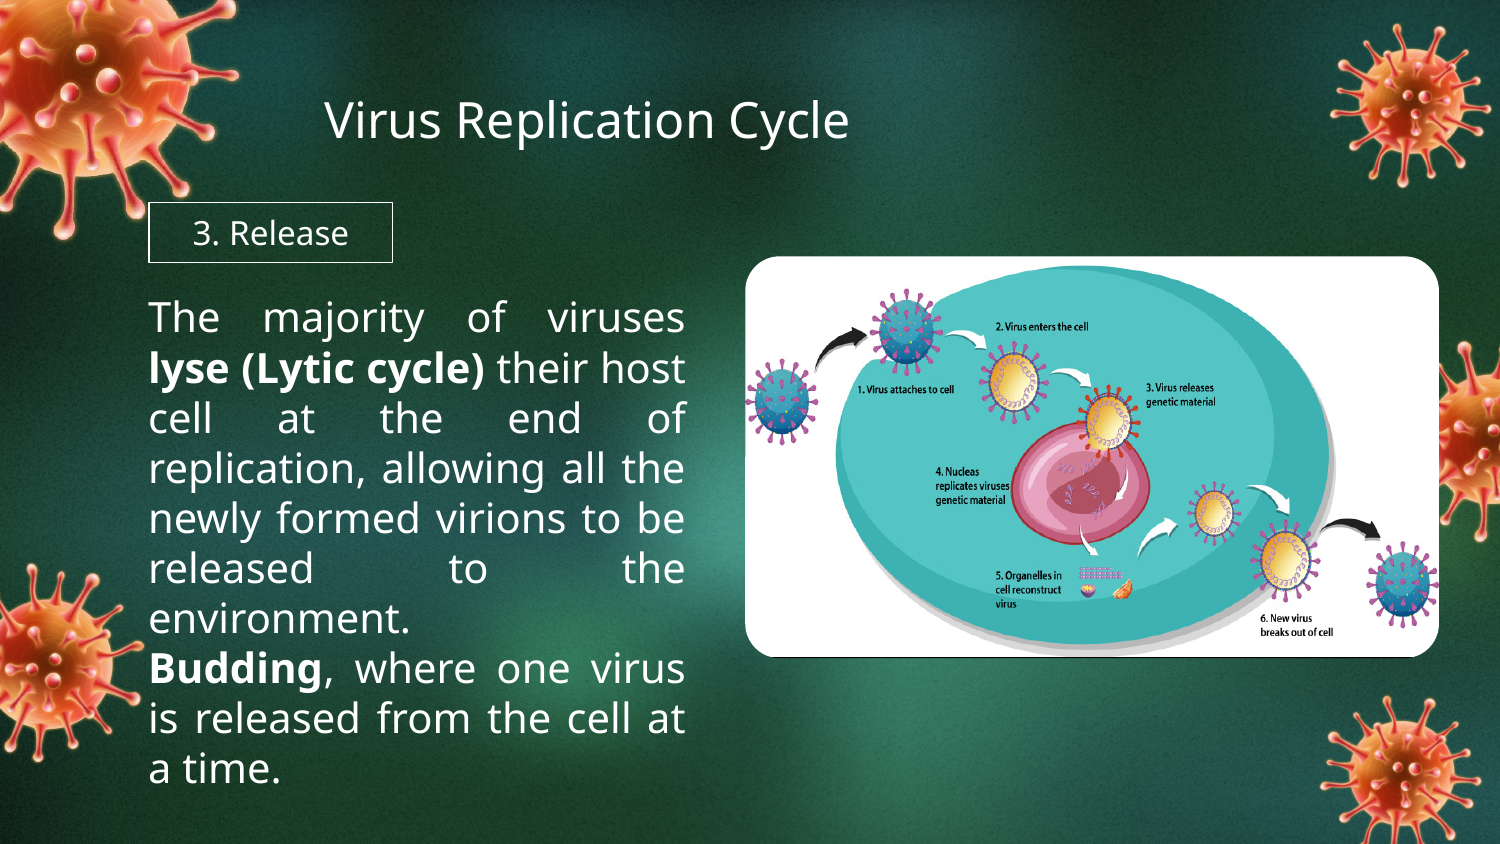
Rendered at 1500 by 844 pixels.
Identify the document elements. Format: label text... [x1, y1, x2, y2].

title Virus Replication Cycle [251, 80, 994, 174]
picture [0, 0, 1500, 844]
text_box 3. Release [148, 202, 393, 263]
text_box The majority of viruses lyse (Lytic cycle) their host cell at the end of replication, allowing all the newly formed virions to be released to the environment. Budding, where one virus is released from the cell at a time. [133, 276, 701, 371]
